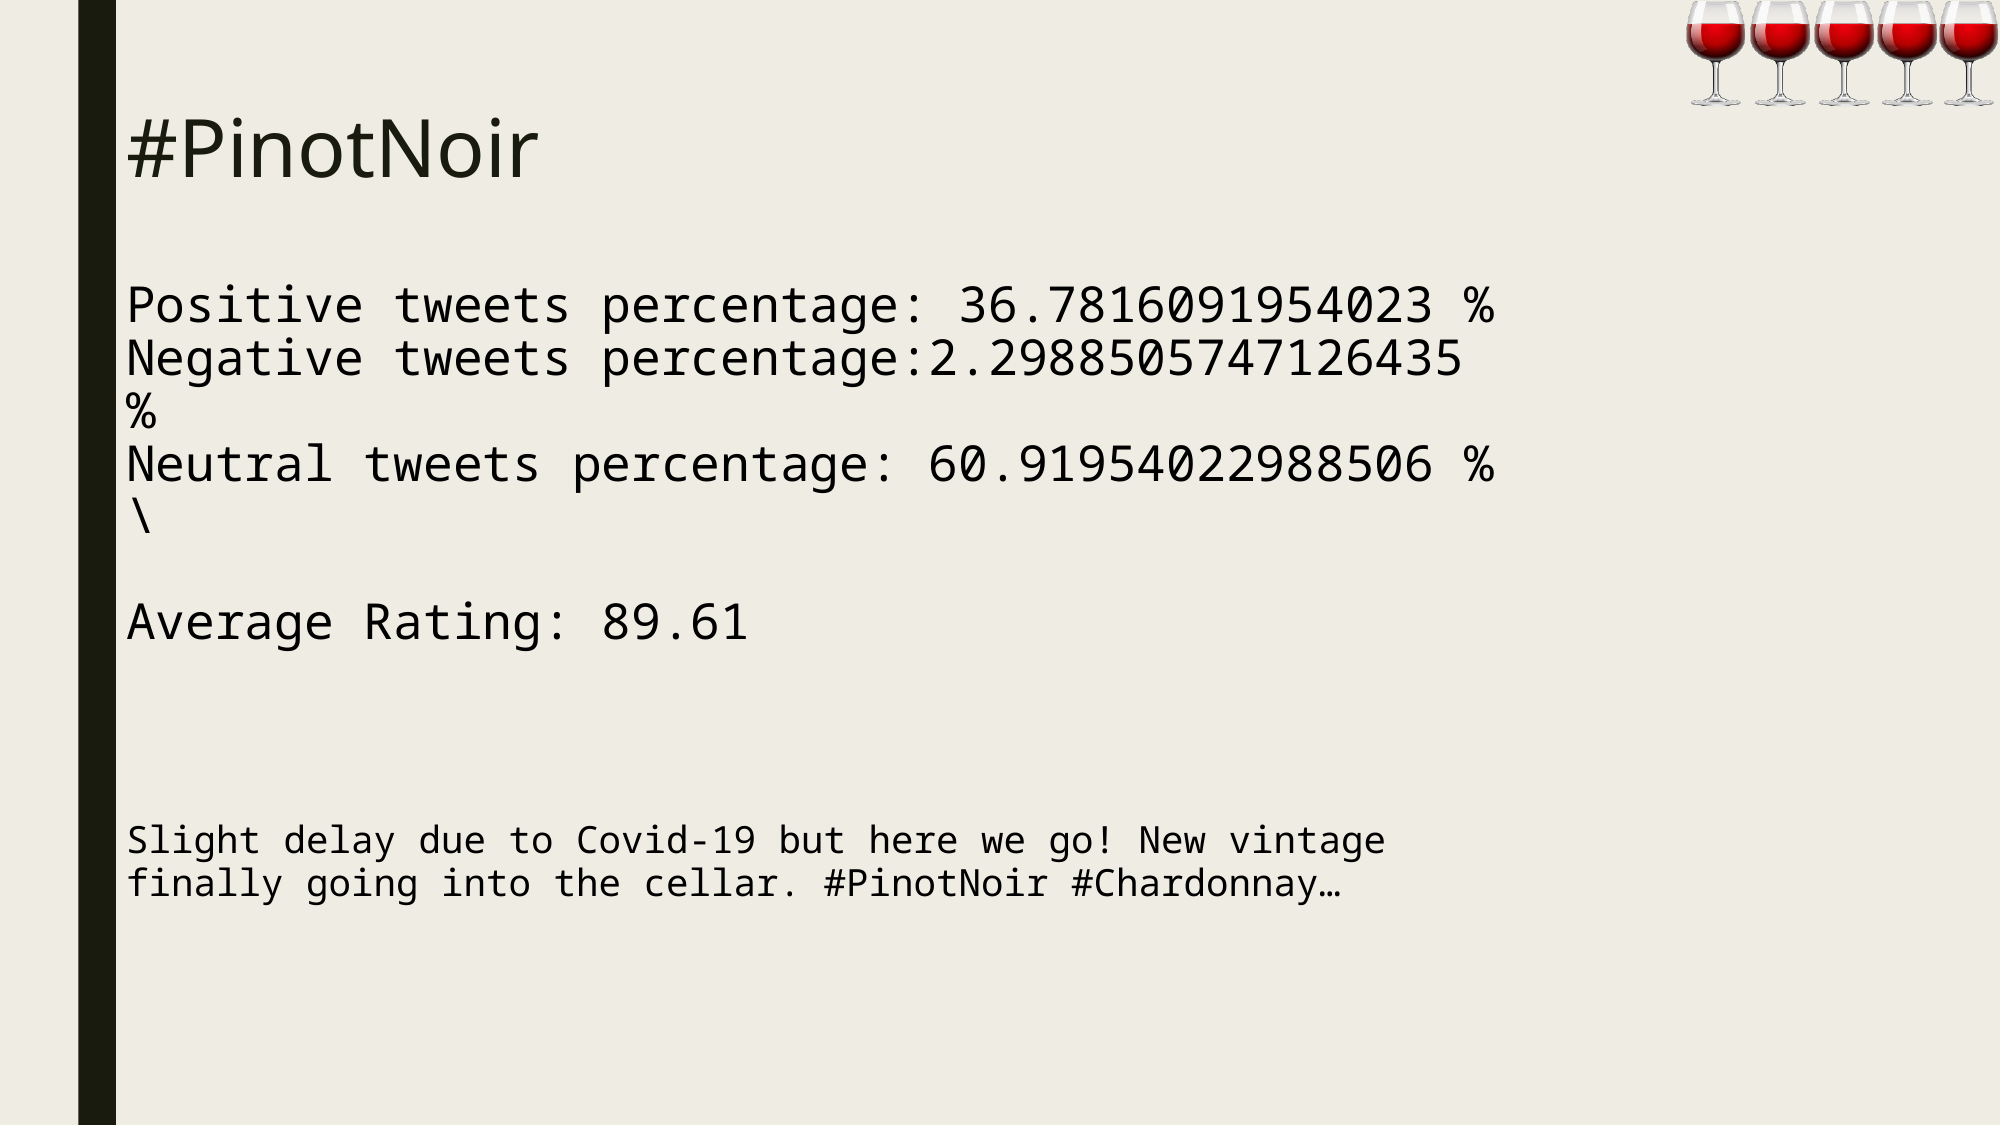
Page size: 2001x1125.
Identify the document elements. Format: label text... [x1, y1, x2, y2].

picture [1748, 0, 2000, 107]
list Slight delay due to Covid-19 but here we go! New vintage finally going into the cellar. #PinotNoir #Chardonnay… [111, 733, 1522, 992]
title #PinotNoir Positive tweets percentage: 36.7816091954023 % Negative tweets percentage:2.2988505747126435 % Neutral tweets percentage: 60.91954022988506 % \ Average Rating: 89.61 [111, 99, 1522, 659]
picture [1684, 0, 1747, 107]
